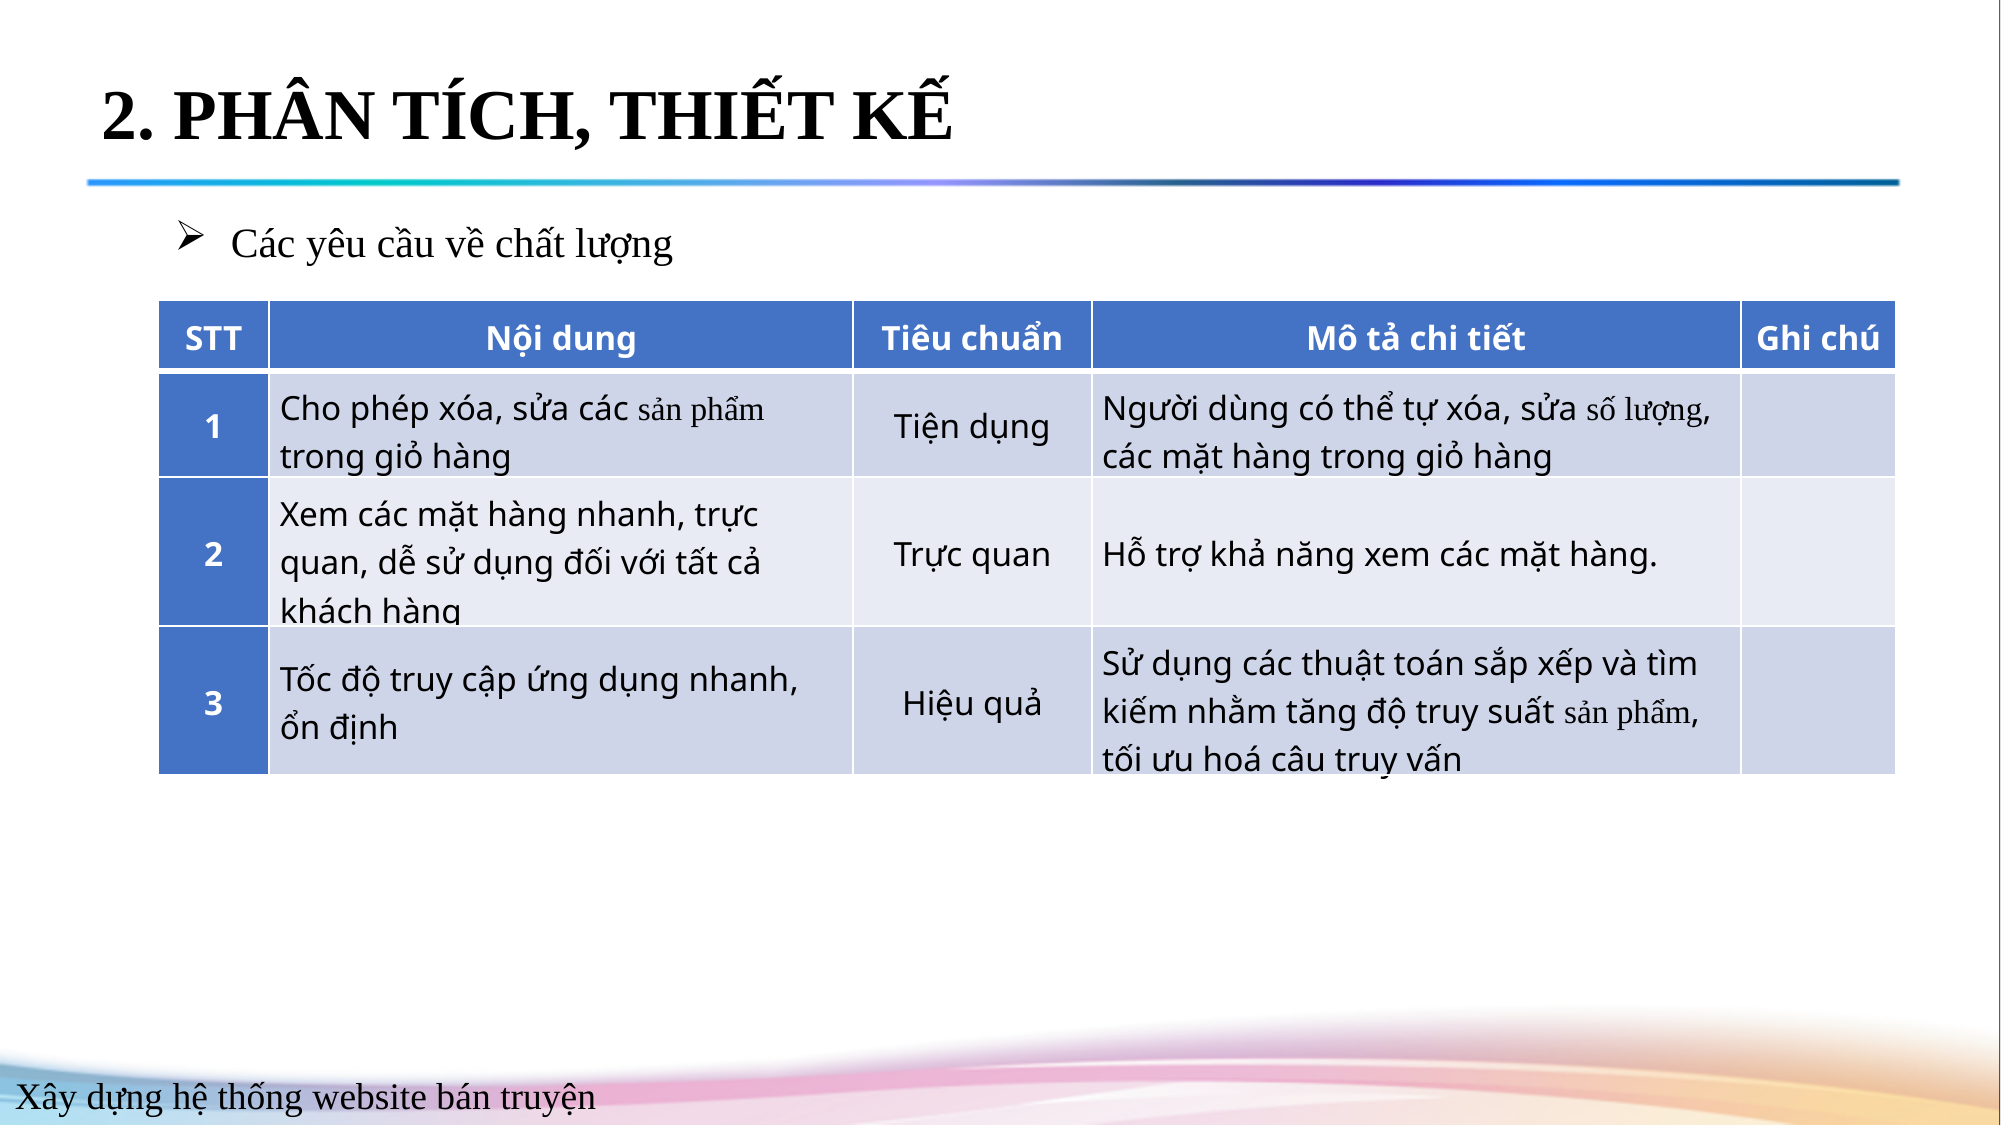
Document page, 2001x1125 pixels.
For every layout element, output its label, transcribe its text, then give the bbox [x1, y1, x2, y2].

table_header Mô tả chi tiết [1093, 301, 1740, 368]
table_cell Trực quan [854, 478, 1091, 625]
table_cell [1742, 478, 1895, 625]
table_cell Cho phép xóa, sửa các sản phẩm trong giỏ hàng [270, 374, 852, 476]
table_header Nội dung [270, 301, 852, 368]
table_cell Sử dụng các thuật toán sắp xếp và tìm kiếm nhằm tăng độ truy suất sản phẩm, tối ưu hoá câu truy vấn [1093, 627, 1740, 774]
table_cell [1742, 374, 1895, 476]
table_cell Hỗ trợ khả năng xem các mặt hàng. [1093, 478, 1740, 625]
table_cell Người dùng có thể tự xóa, sửa số lượng, các mặt hàng trong giỏ hàng [1093, 374, 1740, 476]
table_header Ghi chú [1742, 301, 1895, 368]
table_cell 3 [159, 627, 268, 774]
text_box Xây dựng hệ thống website bán truyện [0, 1064, 926, 1125]
table_cell [1742, 627, 1895, 774]
table_cell Xem các mặt hàng nhanh, trực quan, dễ sử dụng đối với tất cả khách hàng [270, 478, 852, 625]
table_cell Hiệu quả [854, 627, 1091, 774]
table_header STT [159, 301, 268, 368]
title 2. PHÂN TÍCH, THIẾT KẾ [86, 54, 1143, 183]
table_cell Tiện dụng [854, 374, 1091, 476]
text_box Các yêu cầu về chất lượng [159, 208, 689, 274]
table_cell 1 [159, 374, 268, 476]
table_cell Tốc độ truy cập ứng dụng nhanh, ổn định [270, 627, 852, 774]
table_cell 2 [159, 478, 268, 625]
picture [0, 0, 2001, 1125]
table_header Tiêu chuẩn [854, 301, 1091, 368]
